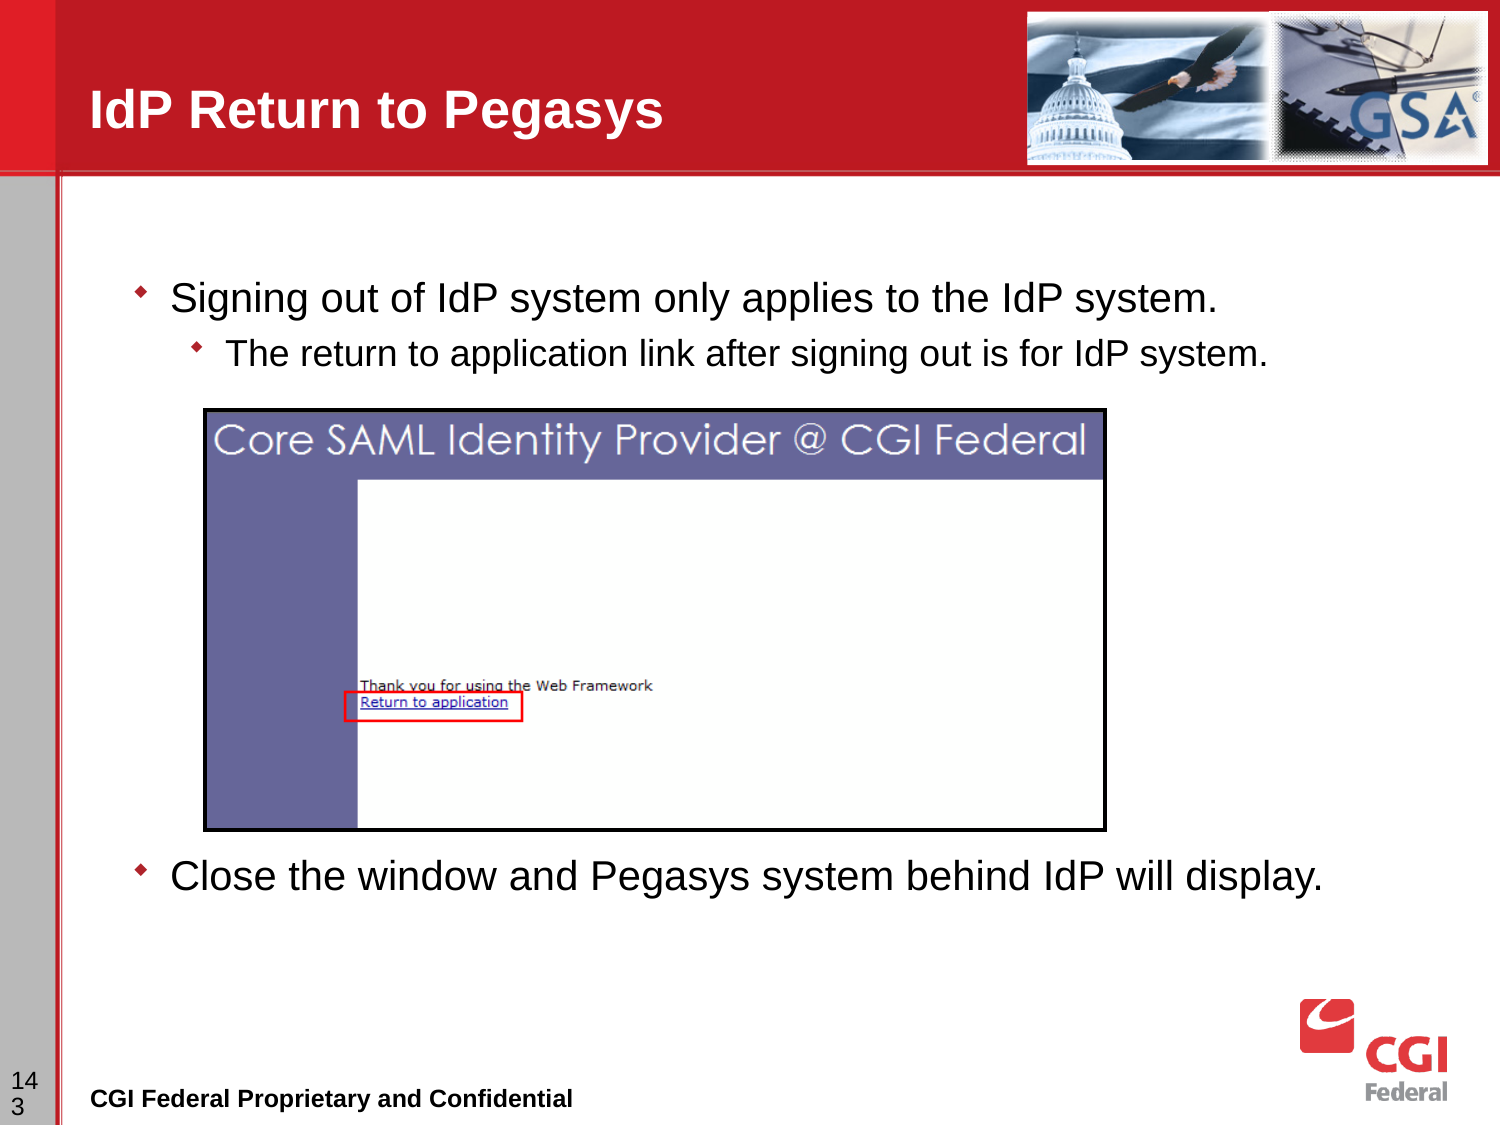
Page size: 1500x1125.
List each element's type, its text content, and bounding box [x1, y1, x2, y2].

picture [206, 412, 1103, 829]
footer CGI Federal Proprietary and Confidential [74, 1074, 1226, 1125]
list Signing out of IdP system only applies to the IdP system. The return to application link after signing out is for IdP system. Close the window and Pegasys system behind IdP will display. [116, 263, 1467, 1007]
slide_number 143 [0, 1024, 59, 1103]
picture [1300, 1007, 1447, 1101]
title IdP Return to Pegasys [74, 54, 1286, 147]
picture [0, 0, 1500, 1125]
